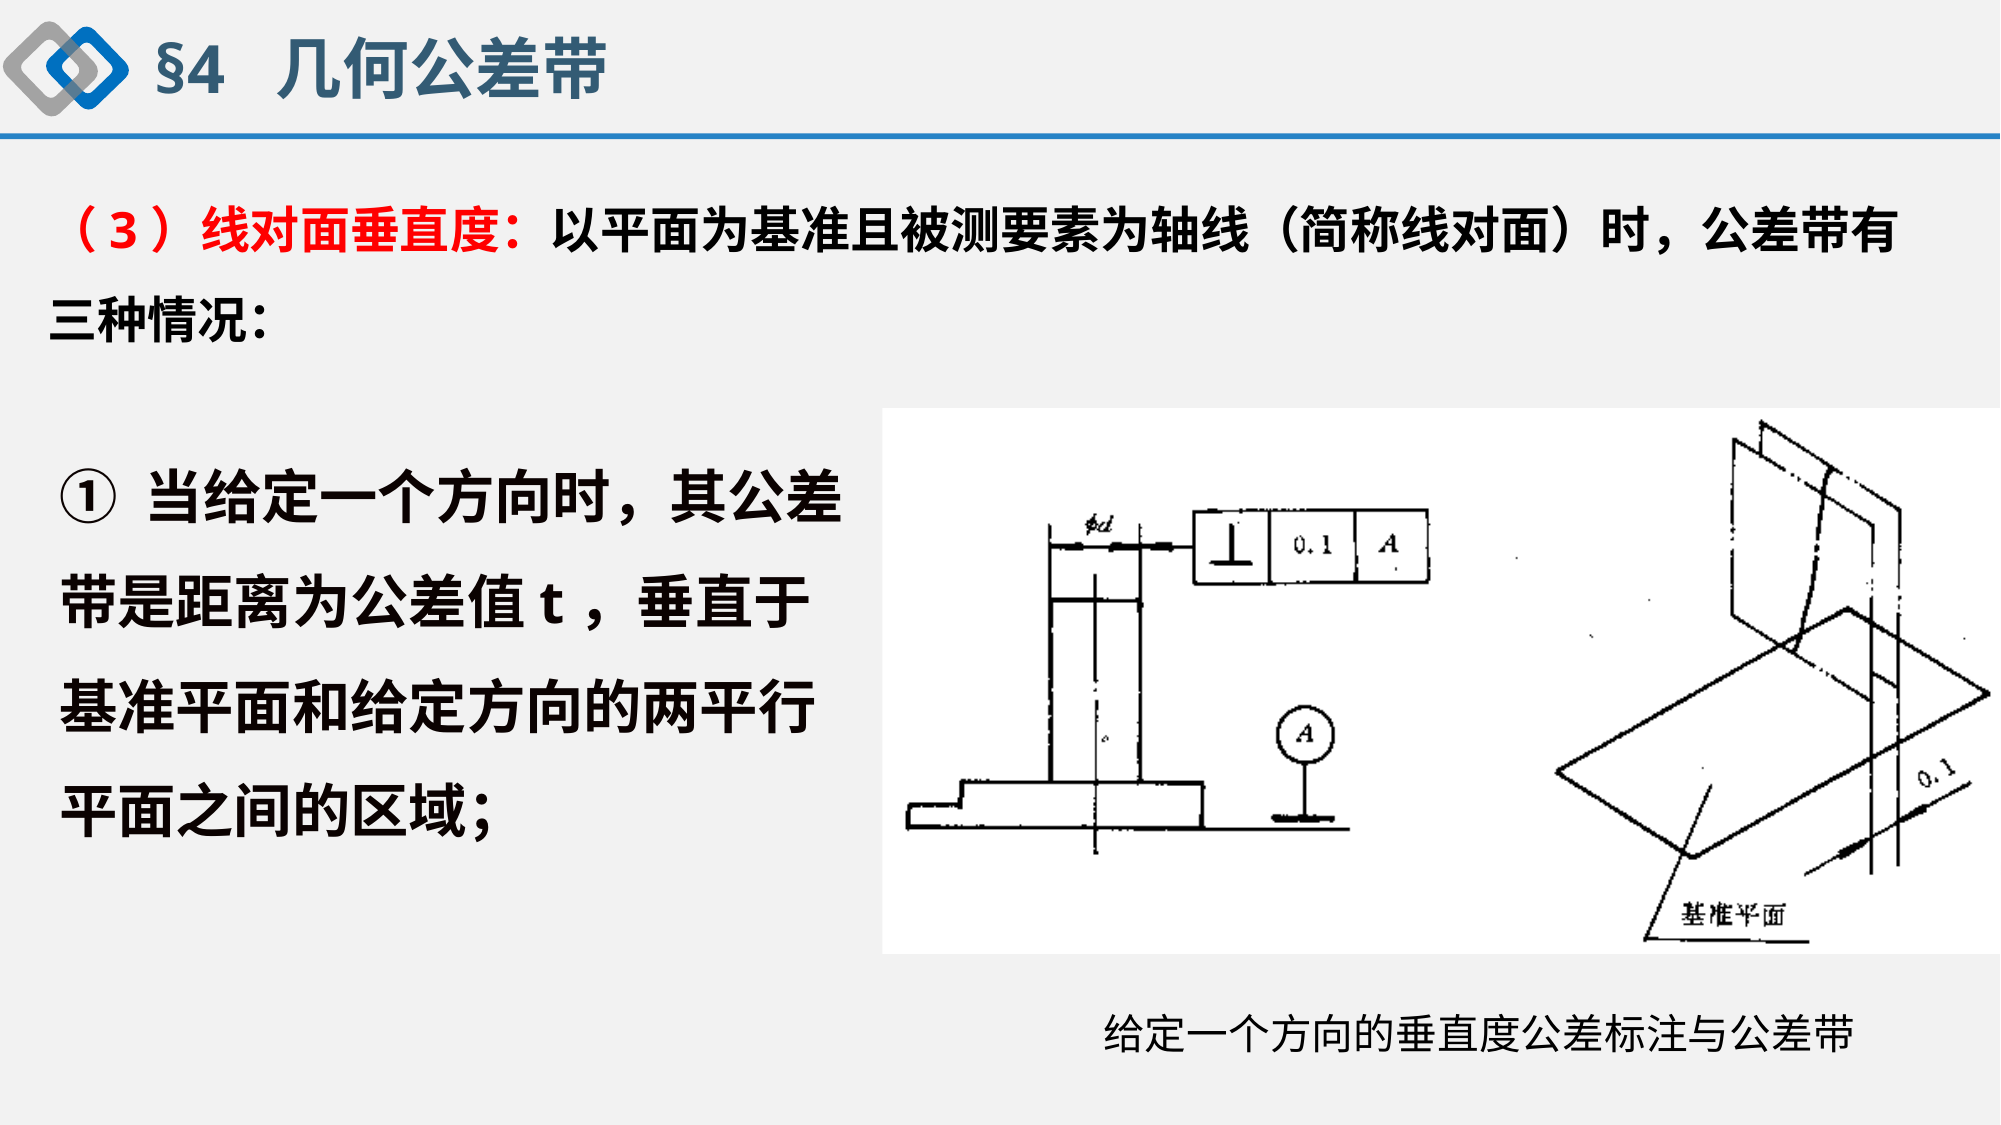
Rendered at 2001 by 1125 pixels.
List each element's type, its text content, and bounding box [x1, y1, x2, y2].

text_box ① 当给定一个方向时，其公差带是距离为公差值t，垂直于基准平面和给定方向的两平行平面之间的区域； [0, 417, 883, 1001]
text_box §4 几何公差带 [139, 18, 1510, 115]
text_box 给定一个方向的垂直度公差标注与公差带 [1088, 1000, 1870, 1065]
text_box （3）线对面垂直度：以平面为基准且被测要素为轴线（简称线对面）时，公差带有三种情况： [29, 160, 1965, 363]
picture [882, 0, 2001, 1125]
